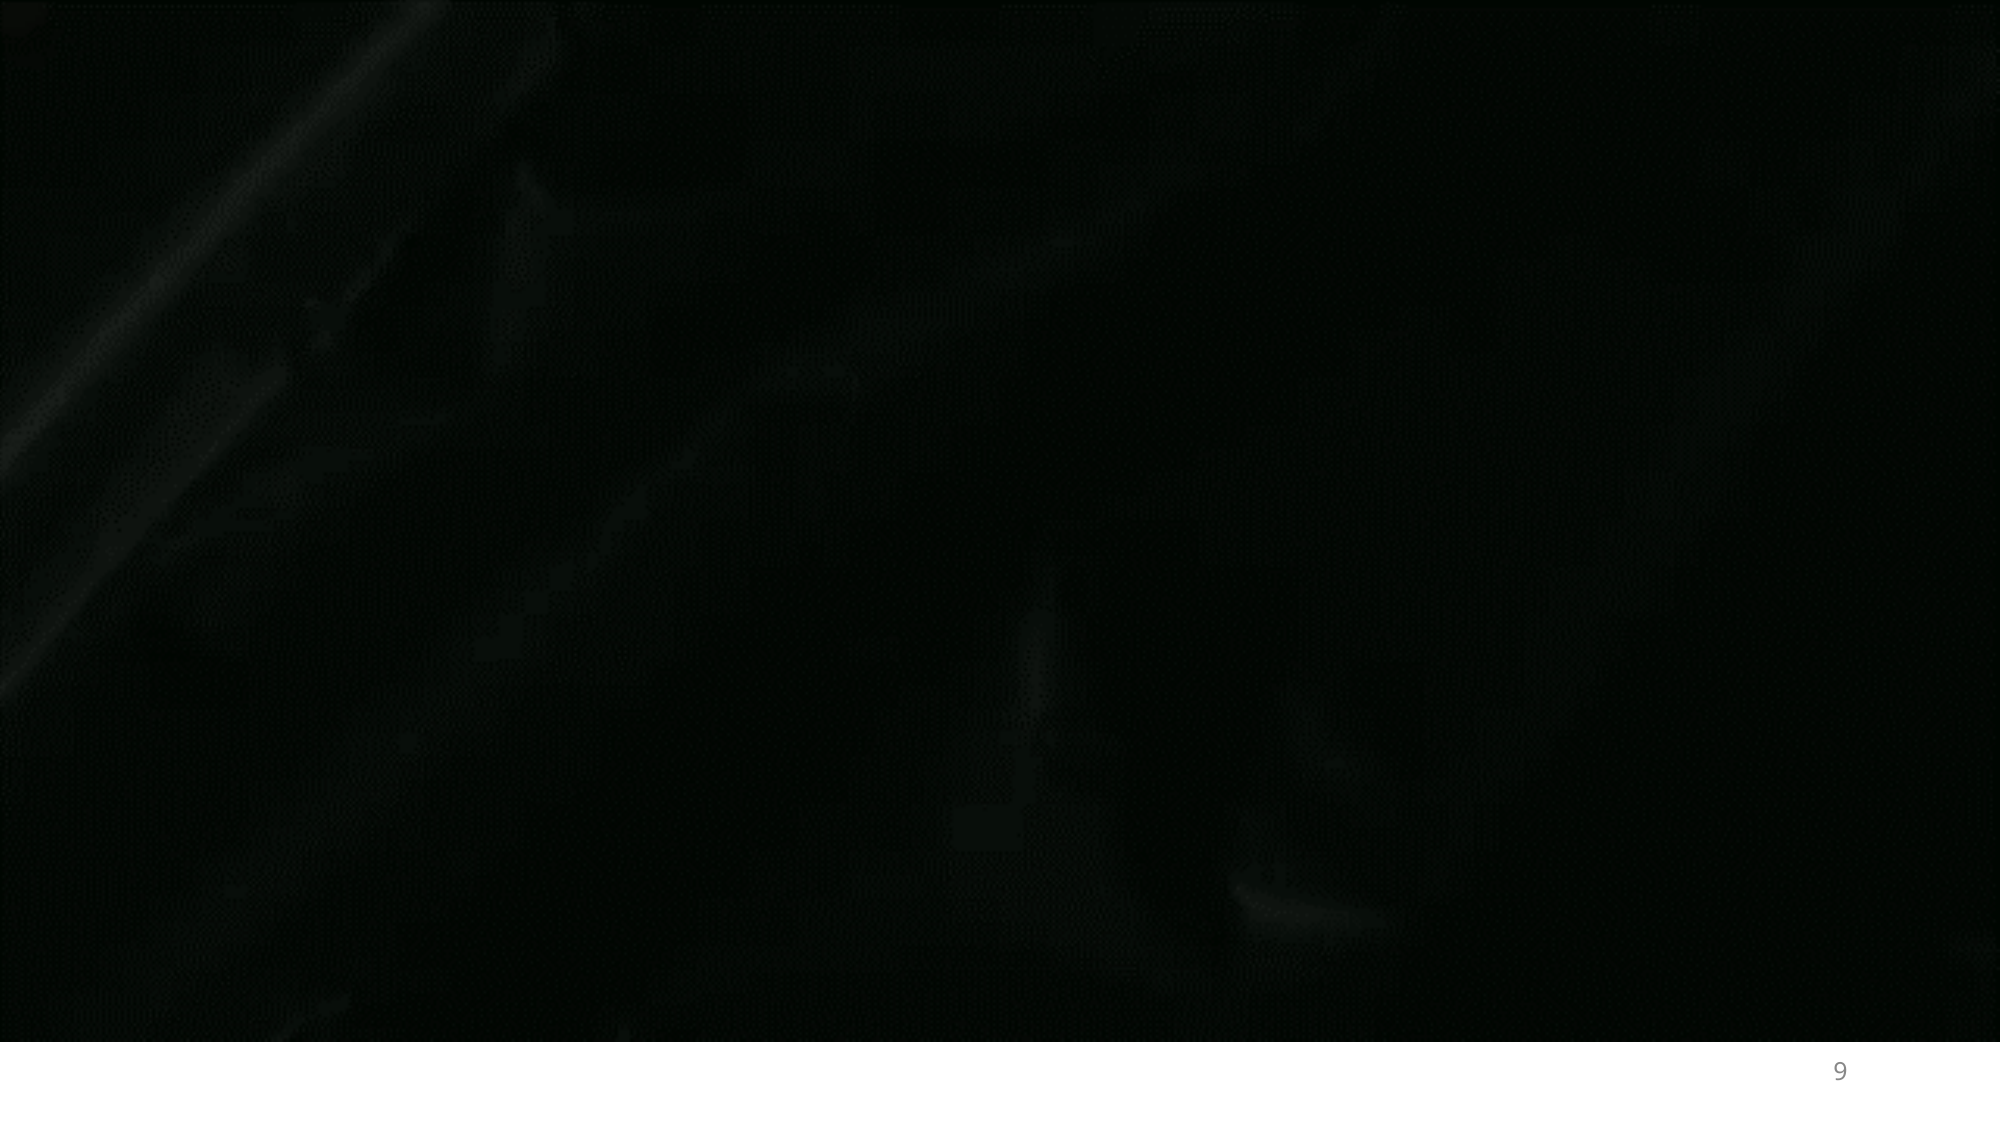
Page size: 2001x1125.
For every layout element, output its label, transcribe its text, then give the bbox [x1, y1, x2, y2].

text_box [0, 0, 2000, 1043]
slide_number 9 [1412, 1052, 1863, 1103]
